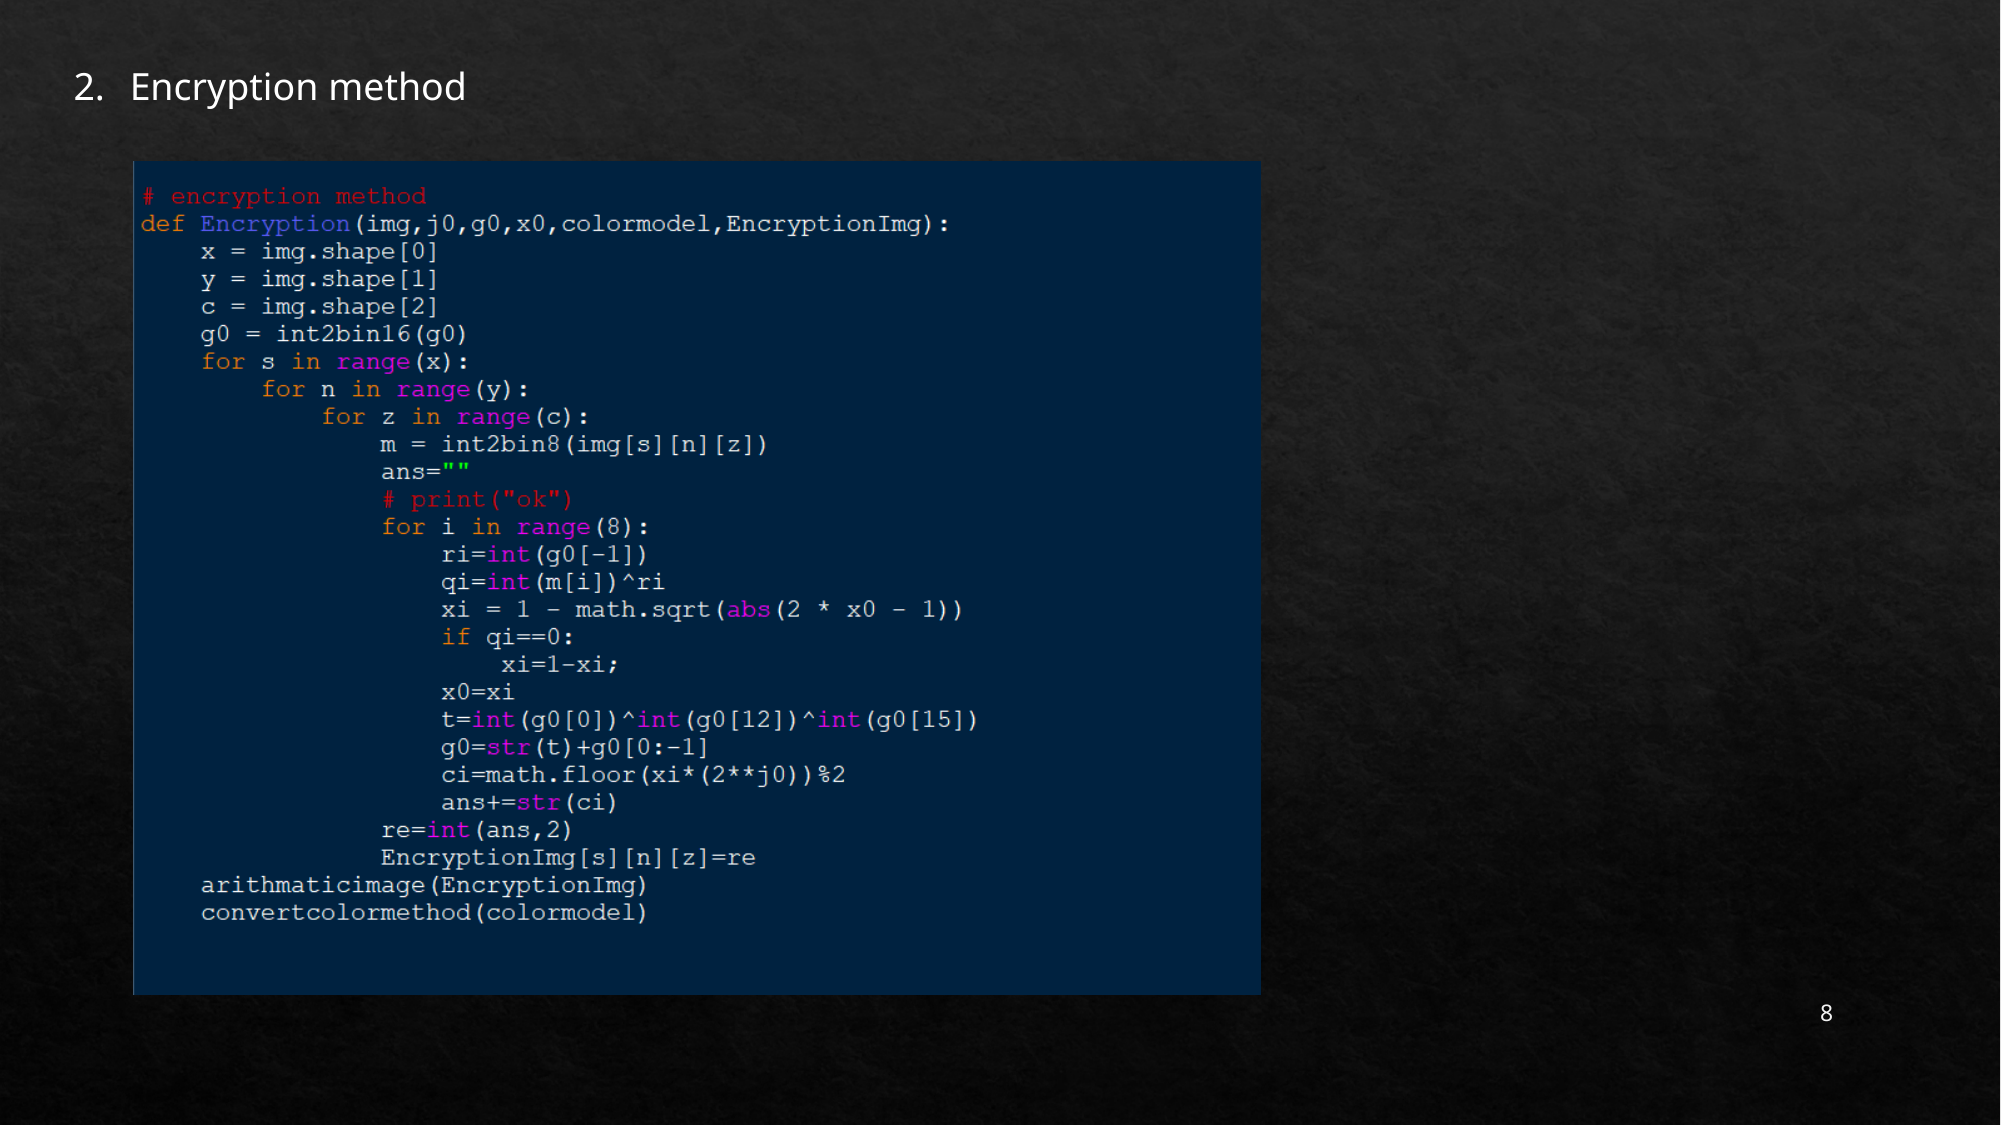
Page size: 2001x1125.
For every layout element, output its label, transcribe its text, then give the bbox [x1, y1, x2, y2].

text_box Encryption method [58, 55, 1920, 161]
slide_number 8 [1724, 984, 1849, 1045]
picture [133, 161, 1261, 995]
